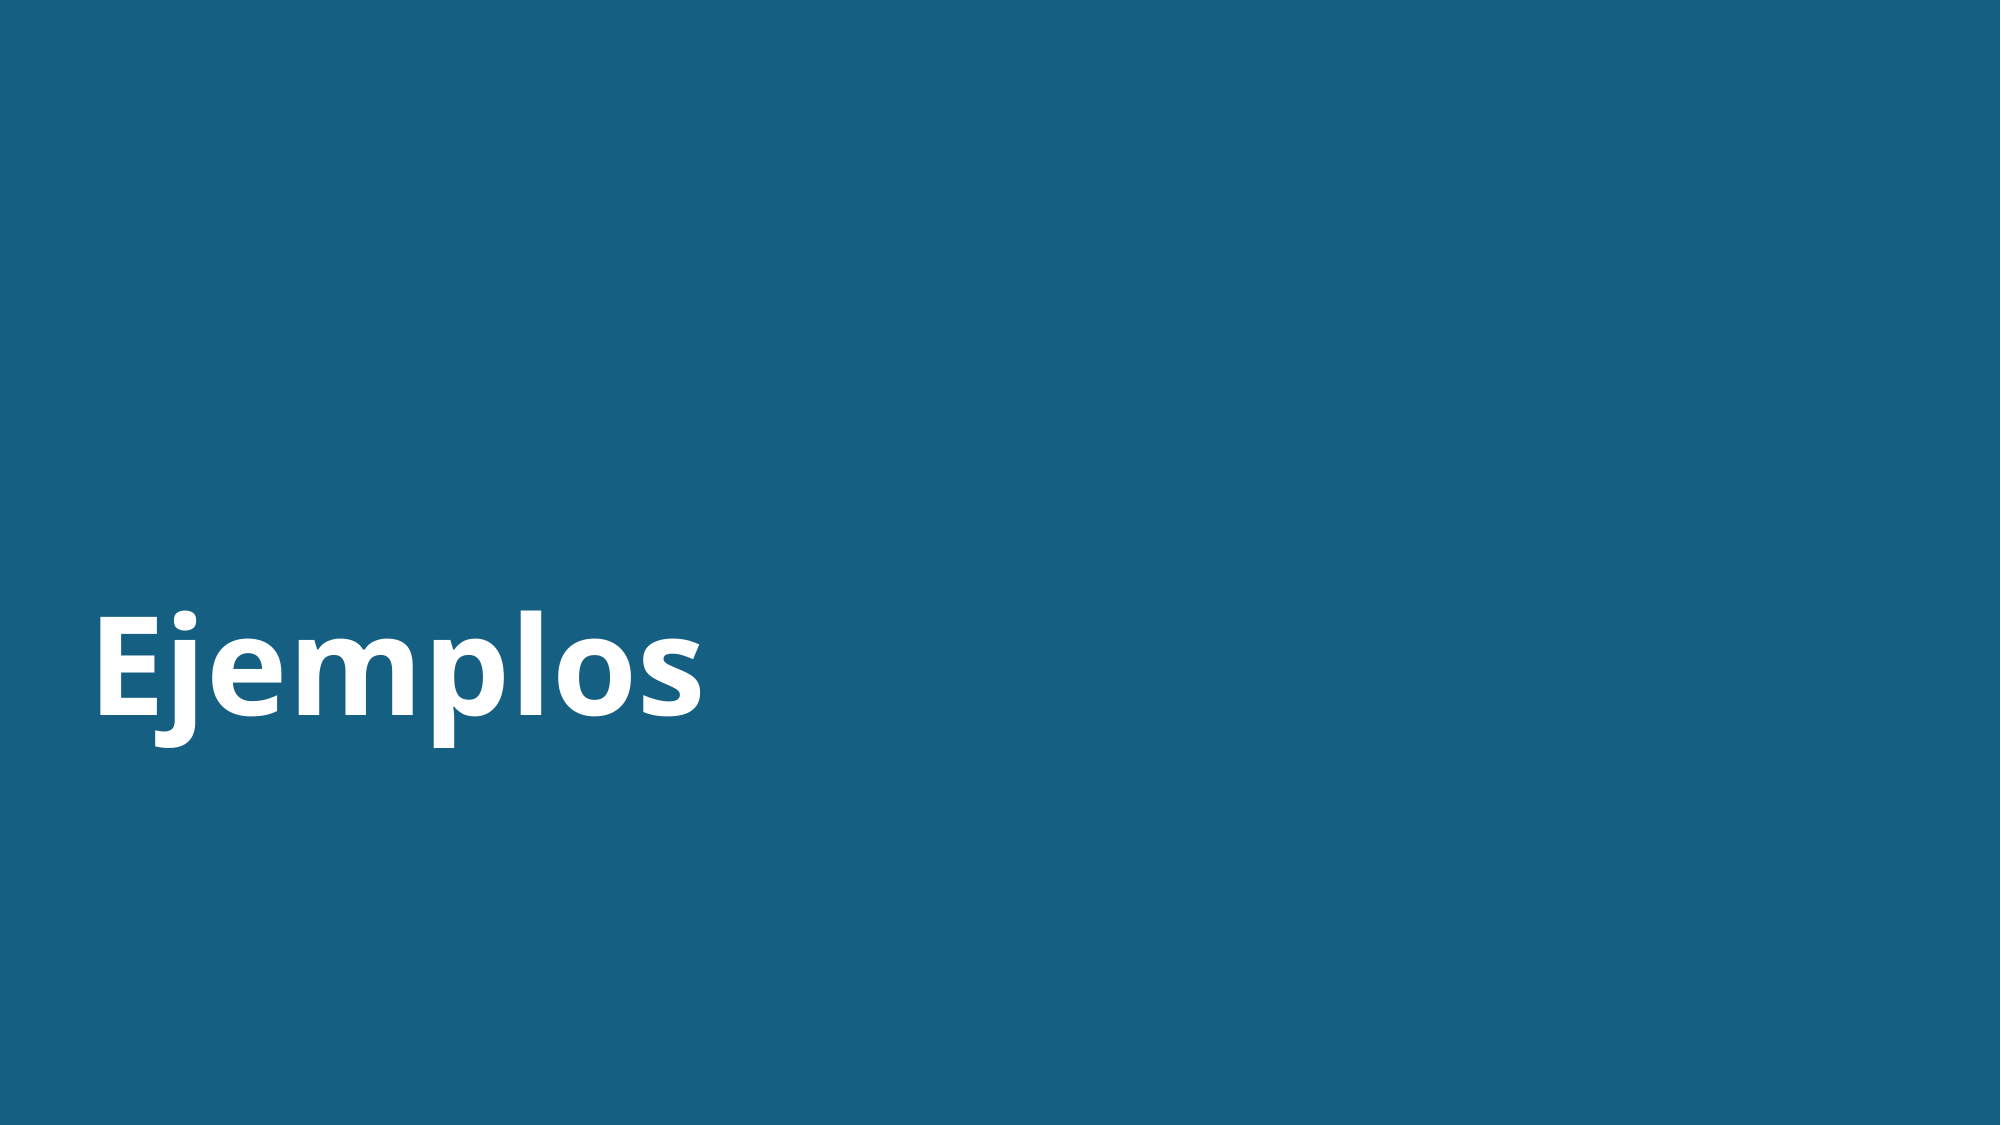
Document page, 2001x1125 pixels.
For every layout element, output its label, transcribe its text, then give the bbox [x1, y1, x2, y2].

title Ejemplos [73, 562, 1799, 780]
